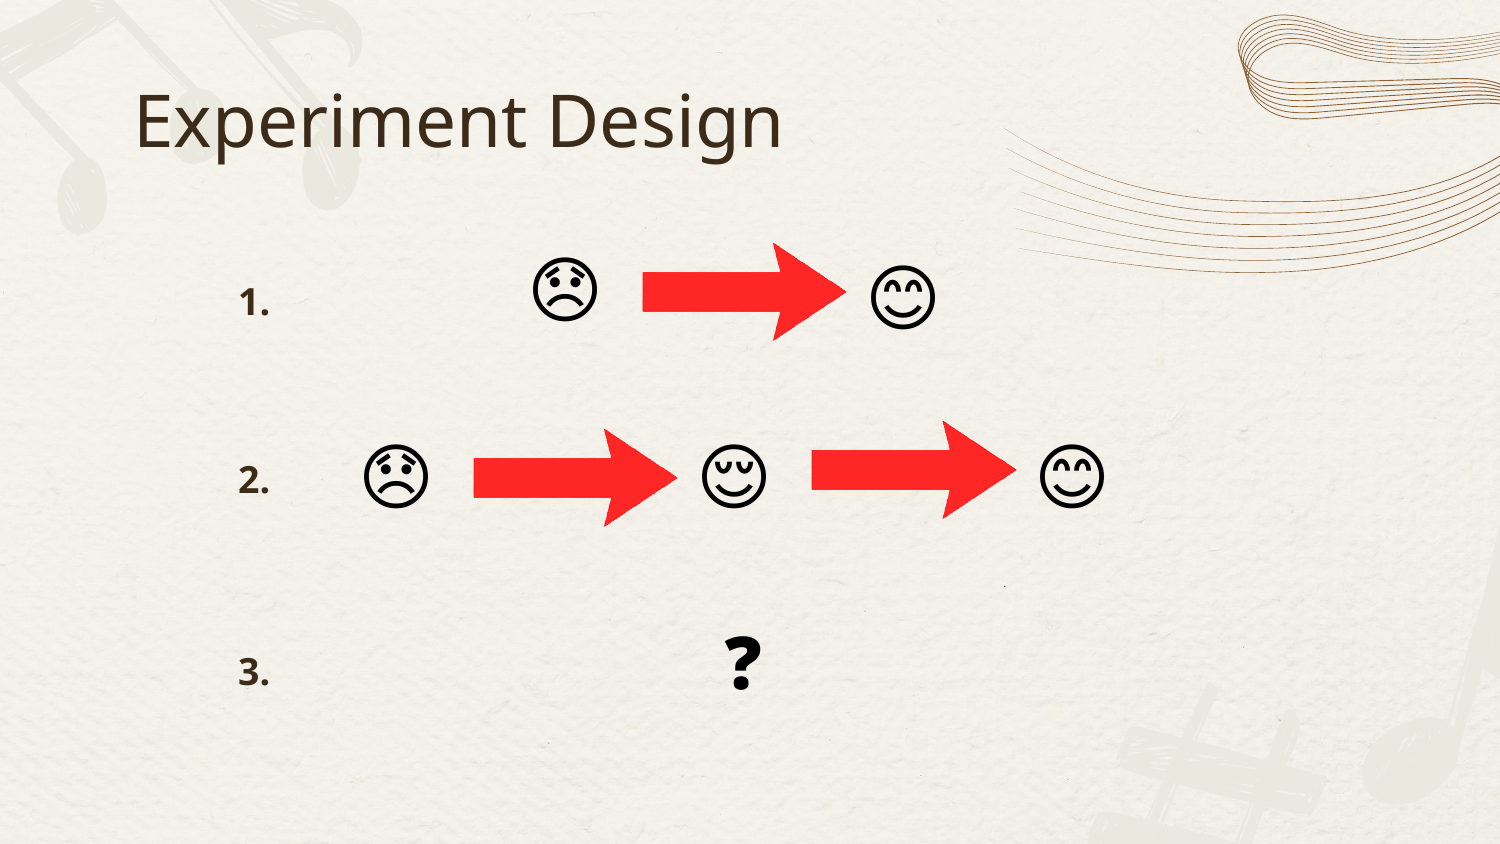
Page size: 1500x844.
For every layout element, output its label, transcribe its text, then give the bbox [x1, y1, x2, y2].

text_box 😞 [512, 228, 623, 347]
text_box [1007, 10, 1500, 269]
title Experiment Design [118, 60, 1002, 181]
text_box 3. [223, 632, 317, 690]
text_box ❓ [496, 601, 989, 720]
text_box 😊 [1029, 415, 1147, 533]
text_box 😊 [862, 236, 977, 355]
picture [459, 409, 688, 546]
text_box 😌 [692, 415, 793, 533]
text_box 1. [223, 262, 317, 320]
text_box 😞 [343, 415, 454, 533]
text_box 2. [223, 441, 317, 499]
picture [629, 222, 857, 360]
picture [798, 401, 1026, 538]
